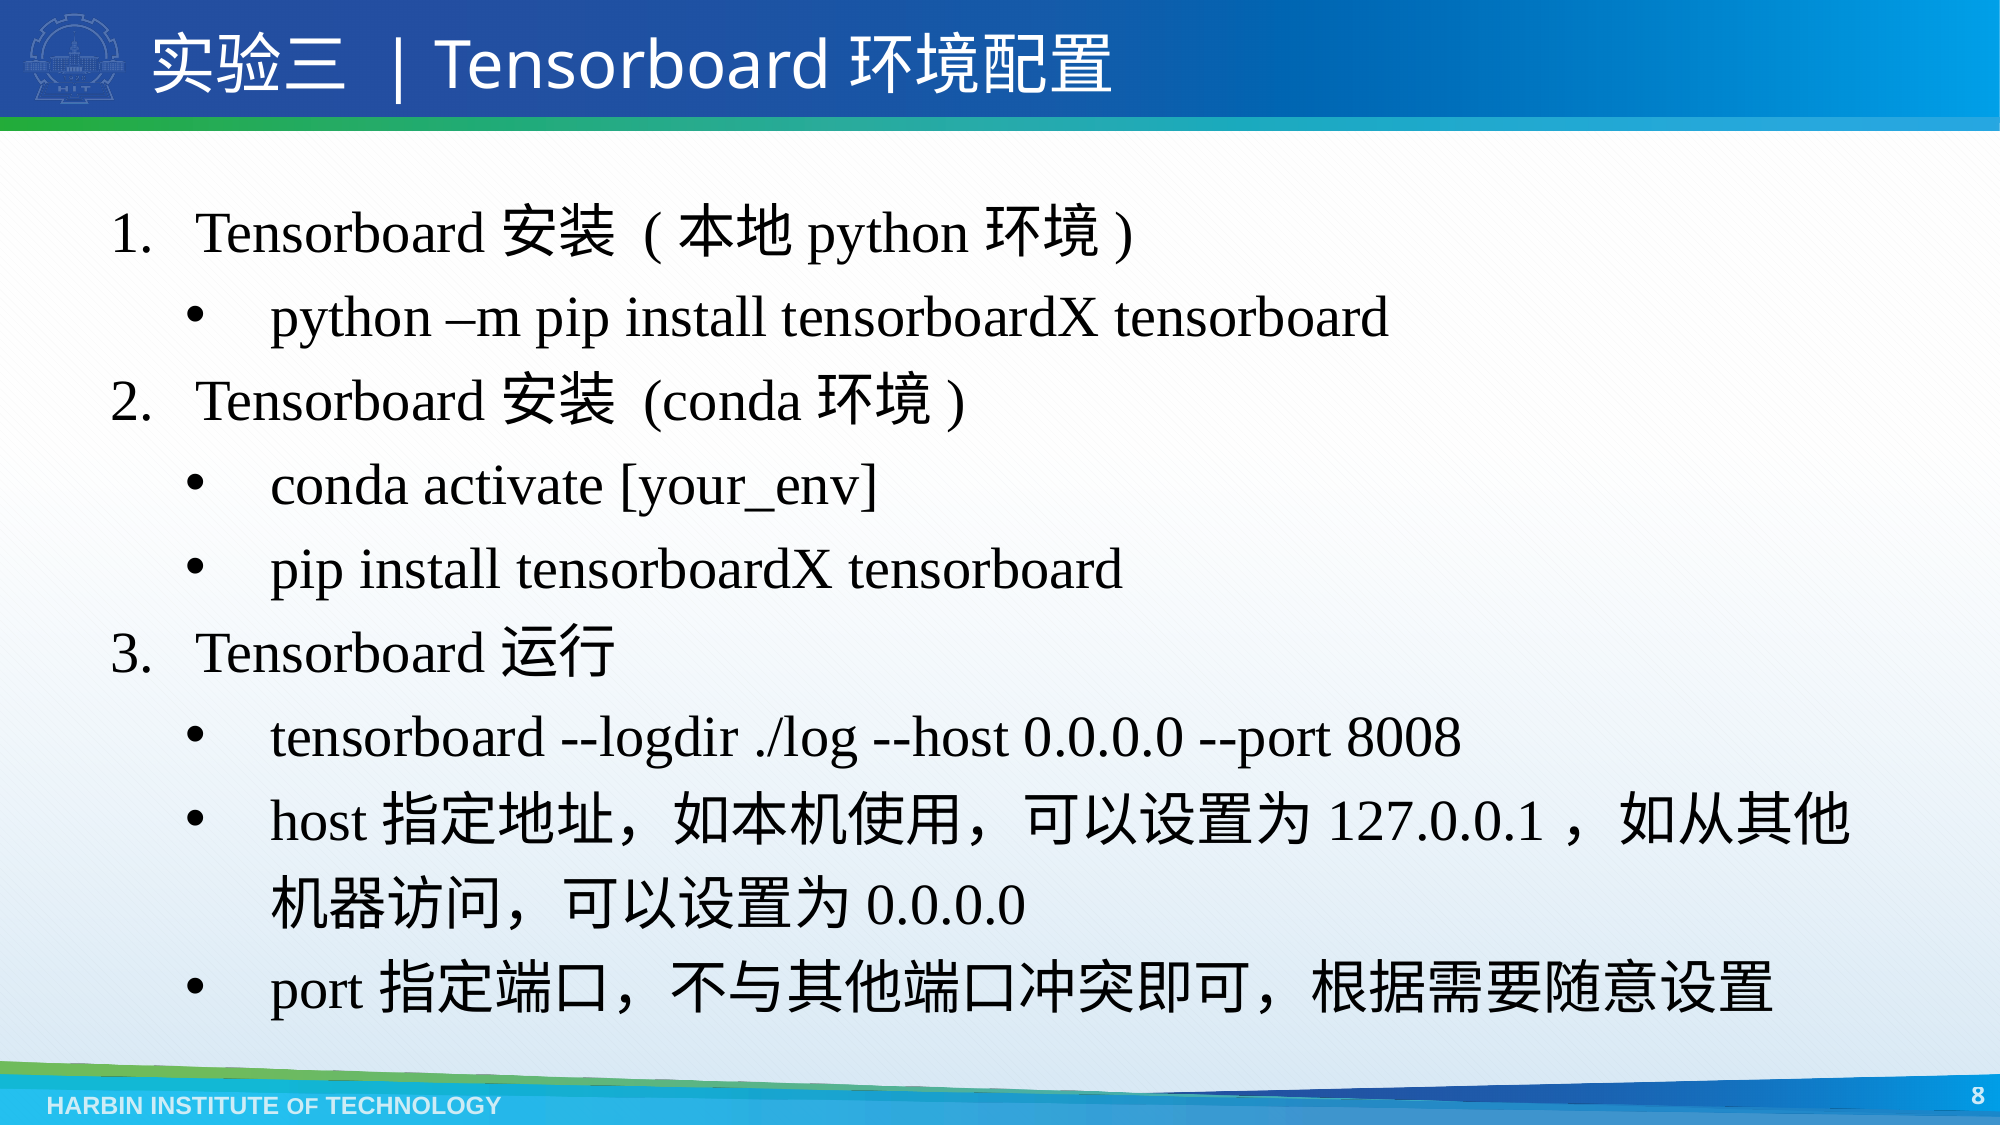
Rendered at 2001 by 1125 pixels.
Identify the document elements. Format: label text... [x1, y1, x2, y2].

picture [0, 1061, 2000, 1125]
title 实验三 | Tensorboard环境配置 [135, 23, 1846, 103]
footer HARBIN INSTITUTE OF TECHNOLOGY [31, 1081, 843, 1125]
text_box Tensorboard安装 (本地python环境) python –m pip install tensorboardX tensorboard Tensorboard安装 (conda环境) conda activate [your_env] pip install tensorboardX tensorboard Tensorboard运行 tensorboard --logdir ./log --host 0.0.0.0 --port 8008 host指定地址，如本机使用，可以设置为127.0.0.1，如从其他机器访问，可以设置为0.0.0.0 port指定端口，不与其他端口冲突即可，根据需要随意设置 [95, 172, 1905, 1028]
picture [0, 0, 2000, 131]
text_box [16, 13, 135, 113]
slide_number 8 [1623, 1072, 2000, 1110]
